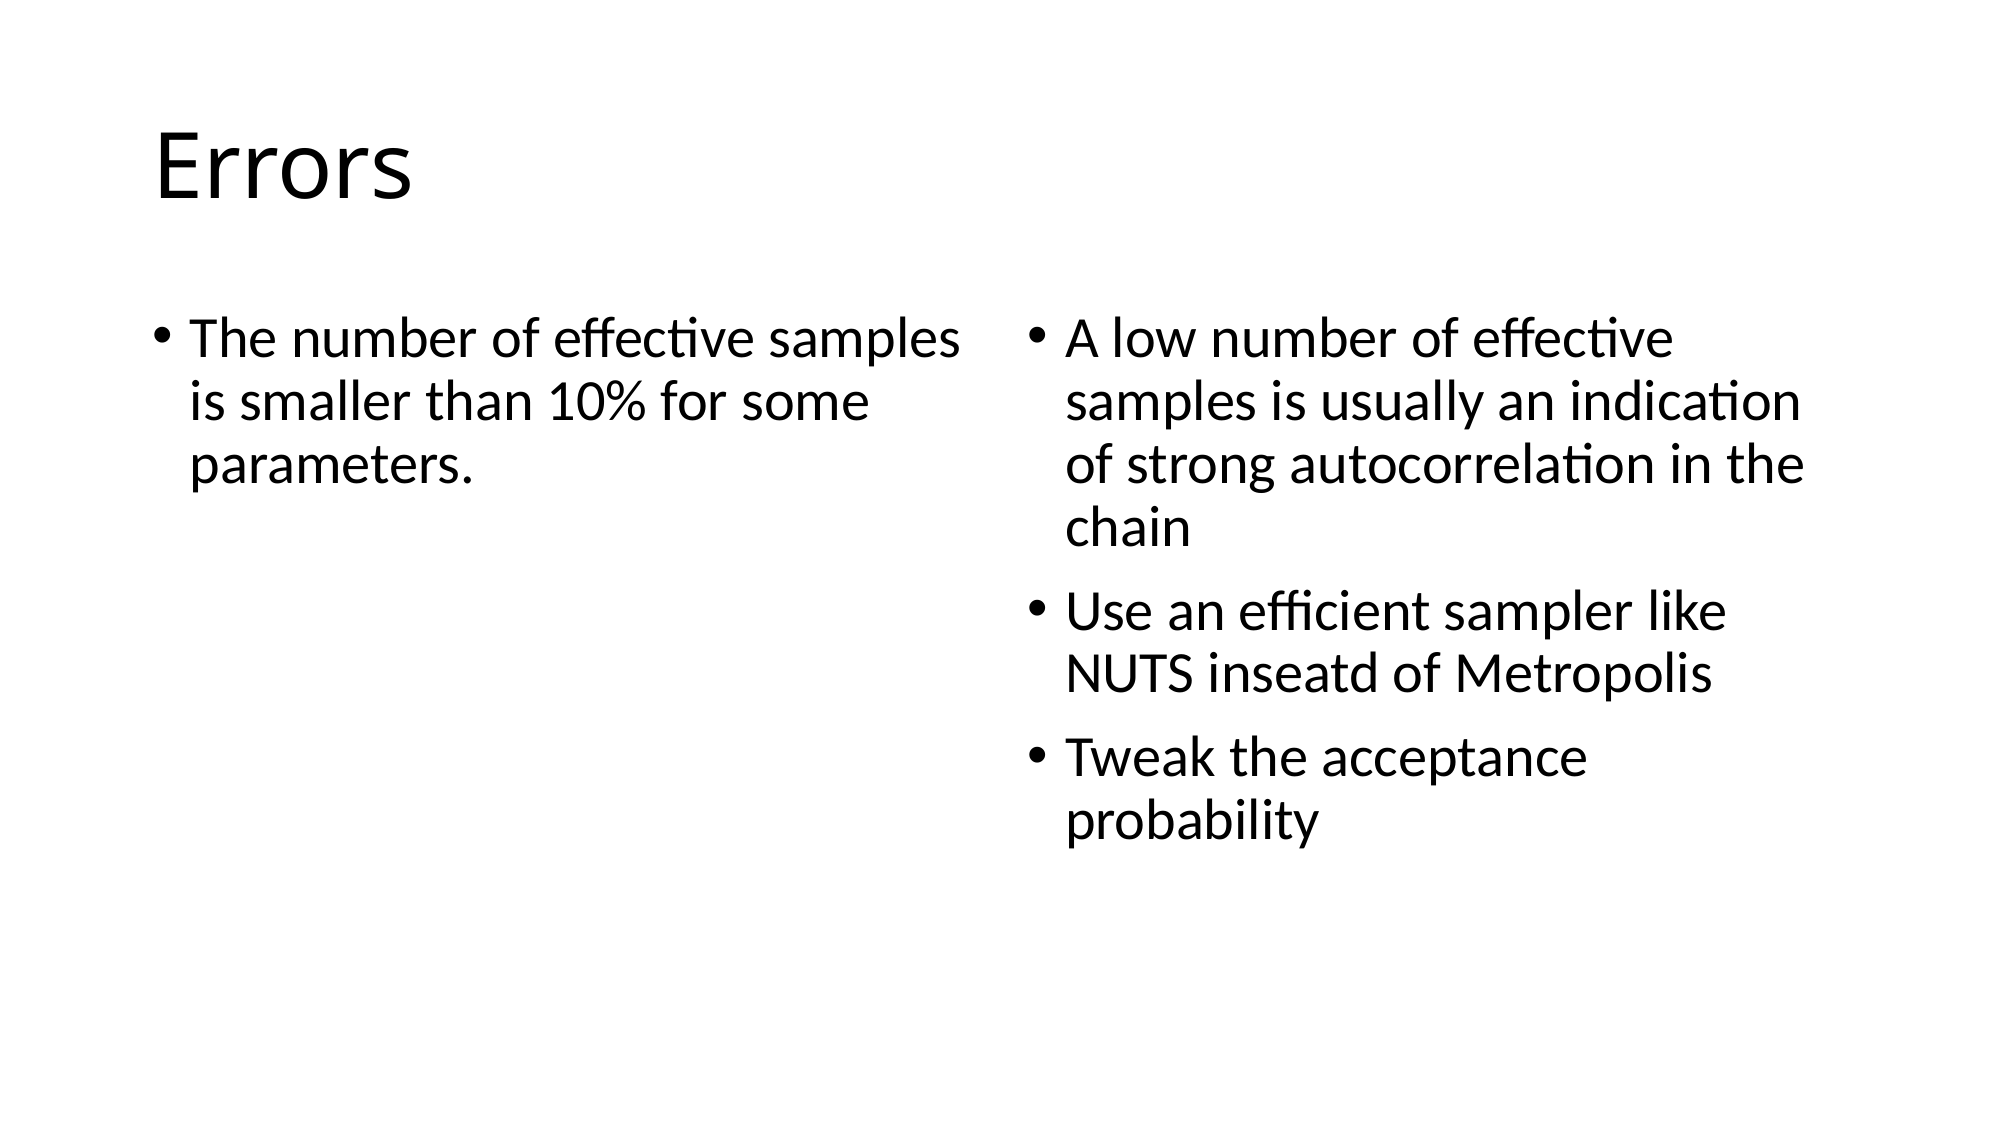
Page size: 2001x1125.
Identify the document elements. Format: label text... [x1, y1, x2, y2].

list A low number of effective samples is usually an indication of strong autocorrelation in the chain Use an efficient sampler like NUTS inseatd of Metropolis Tweak the acceptance probability [1012, 299, 1863, 1014]
list The number of effective samples is smaller than 10% for some parameters. [137, 299, 988, 1014]
title Errors [137, 59, 1863, 278]
